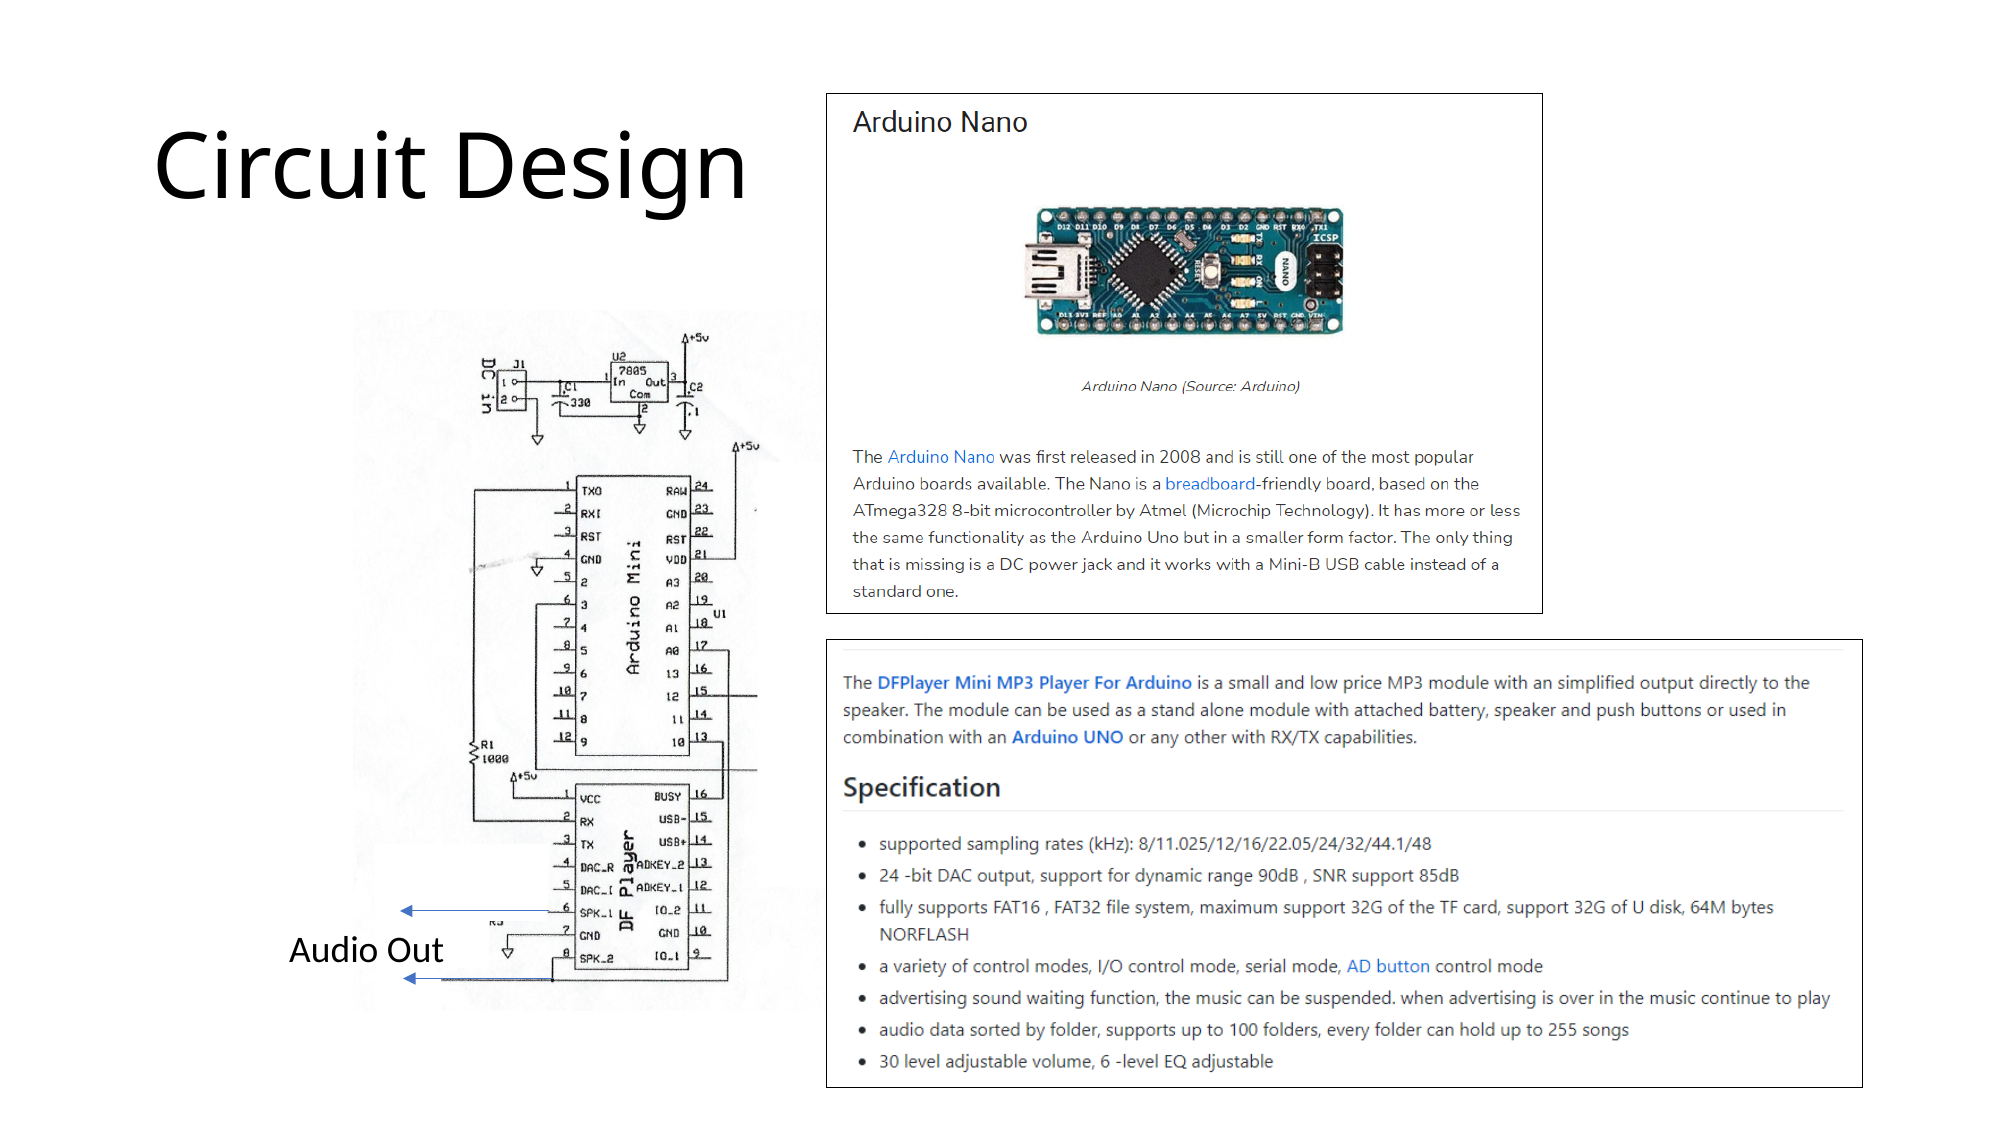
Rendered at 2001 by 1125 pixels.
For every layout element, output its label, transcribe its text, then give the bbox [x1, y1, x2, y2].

picture [826, 639, 1863, 1088]
picture [826, 93, 1543, 614]
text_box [274, 310, 929, 1028]
title Circuit Design [137, 59, 1863, 278]
